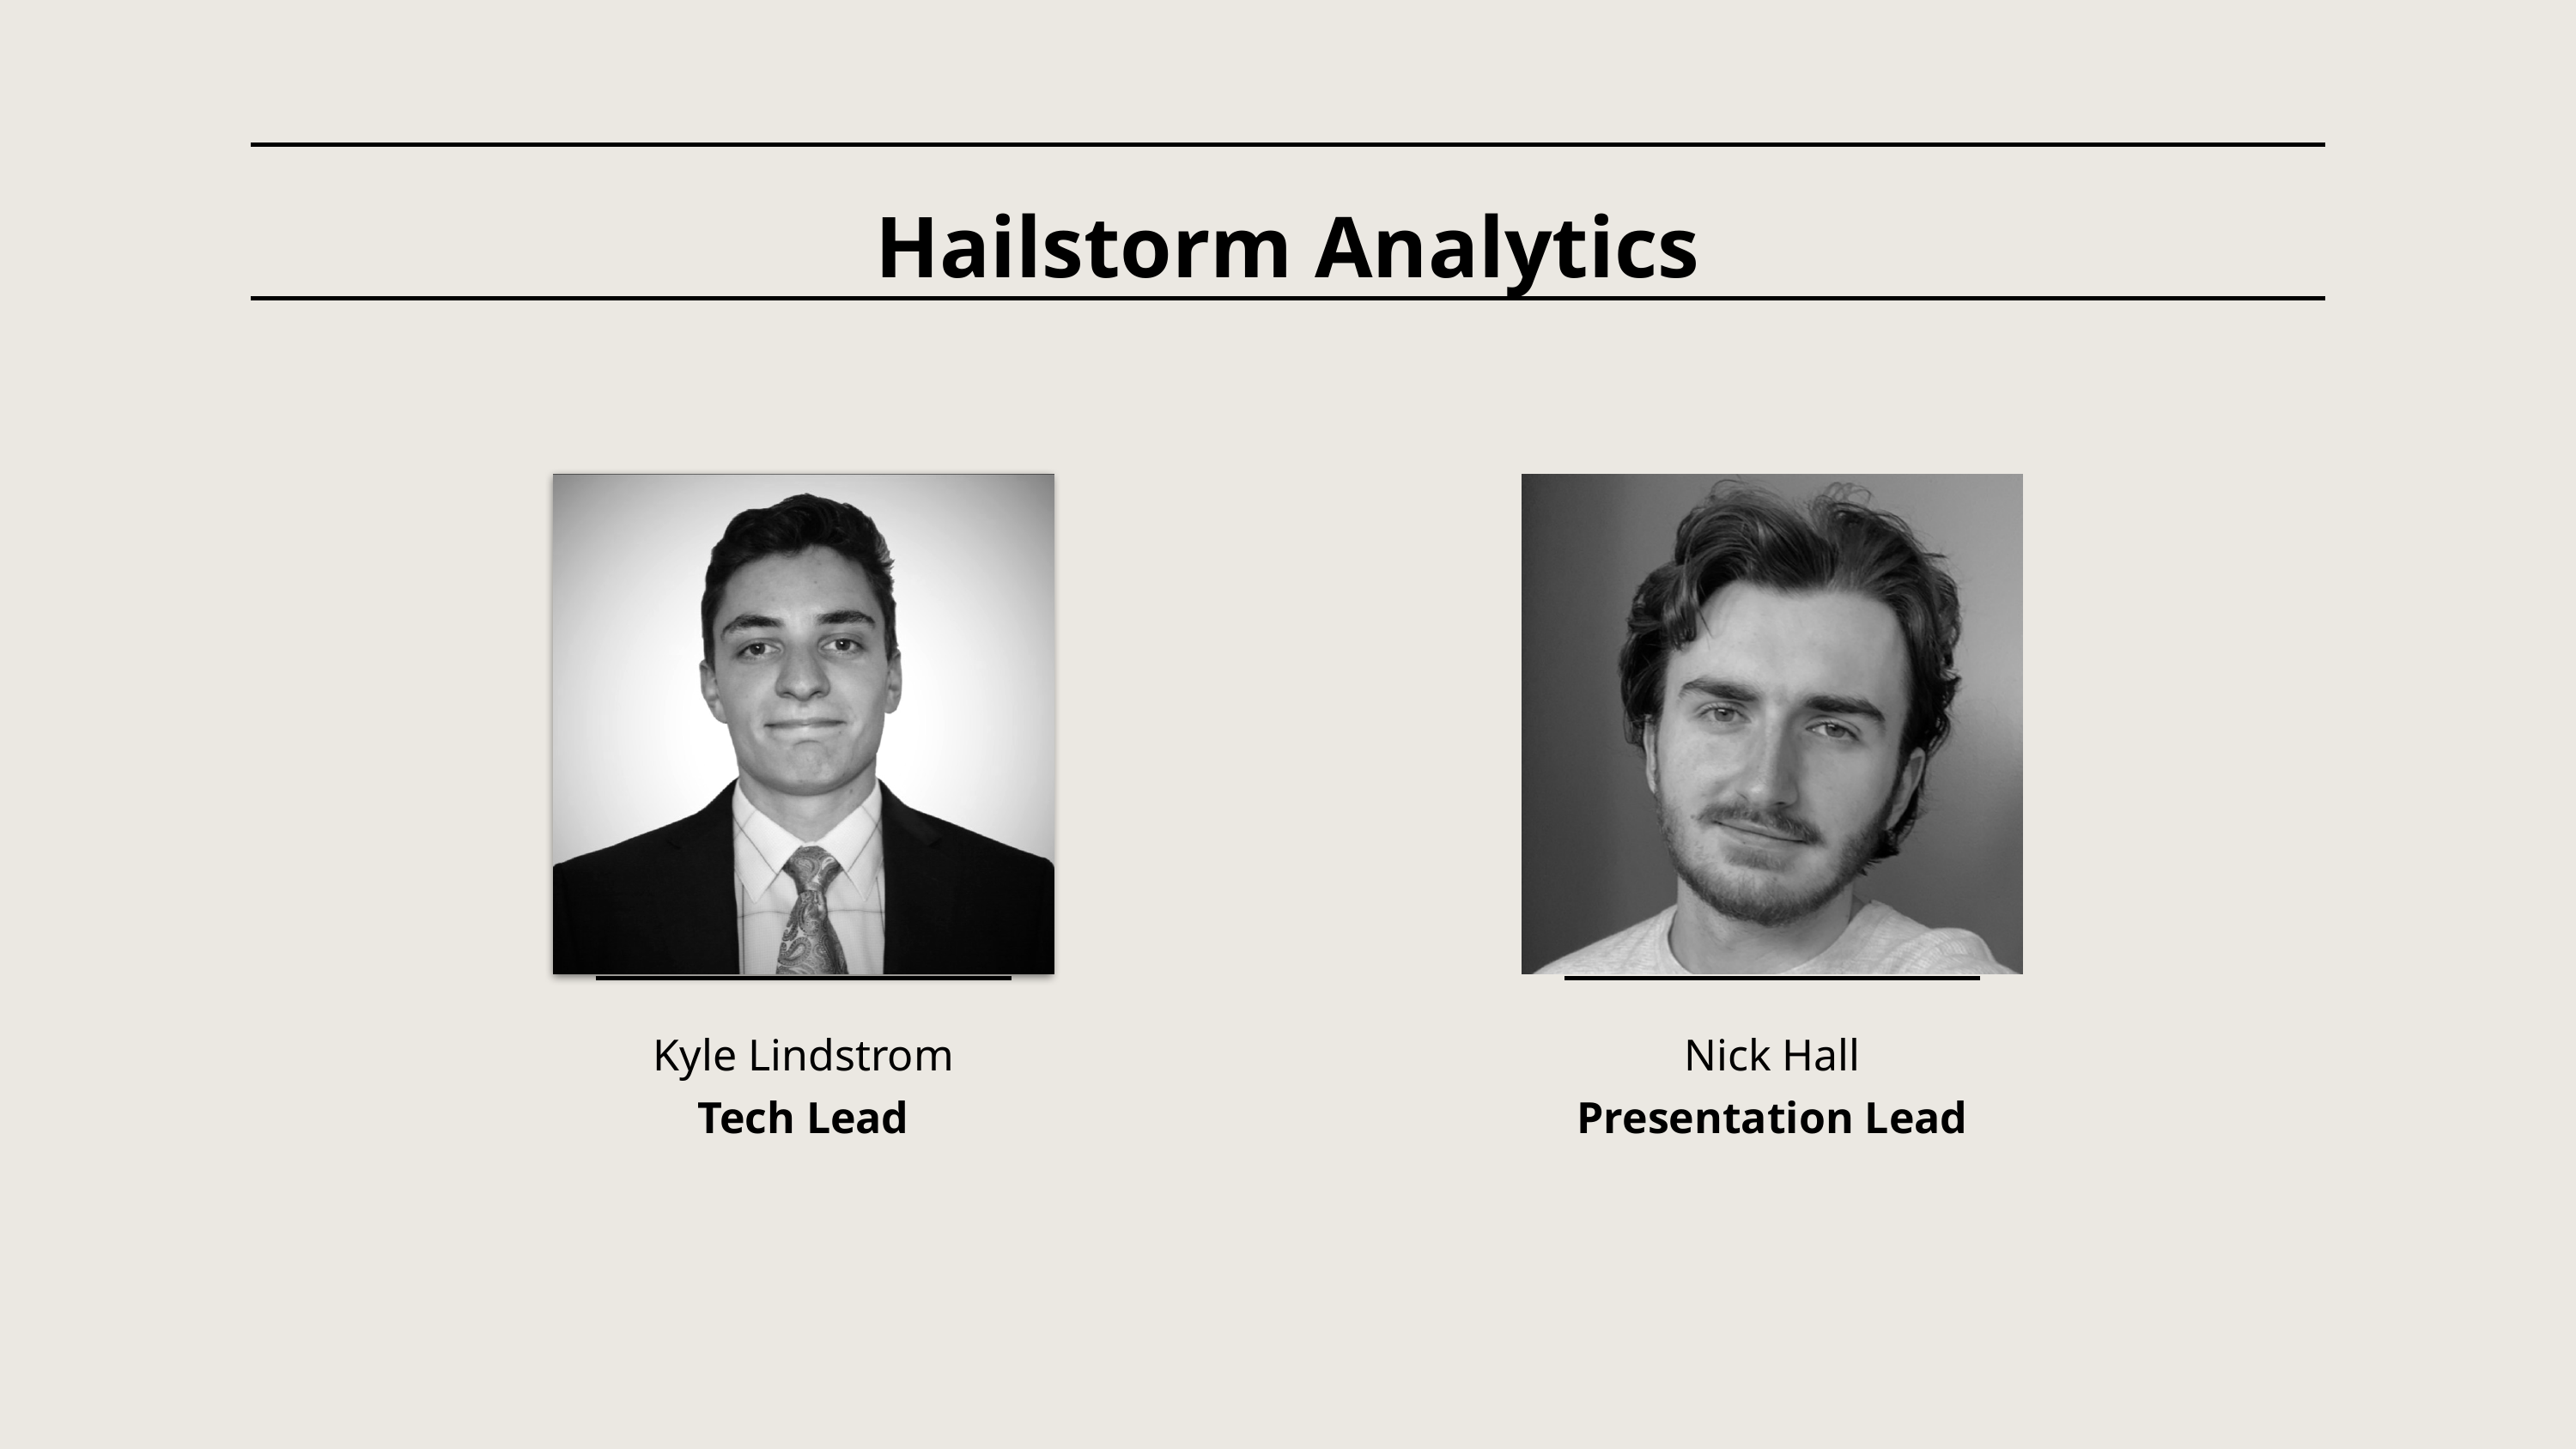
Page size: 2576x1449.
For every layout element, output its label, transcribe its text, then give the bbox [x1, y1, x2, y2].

picture [553, 474, 1054, 975]
text_box Hailstorm Analytics [723, 173, 1853, 294]
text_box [562, 1016, 1045, 1132]
picture [1522, 474, 2023, 975]
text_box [1531, 1016, 2014, 1132]
